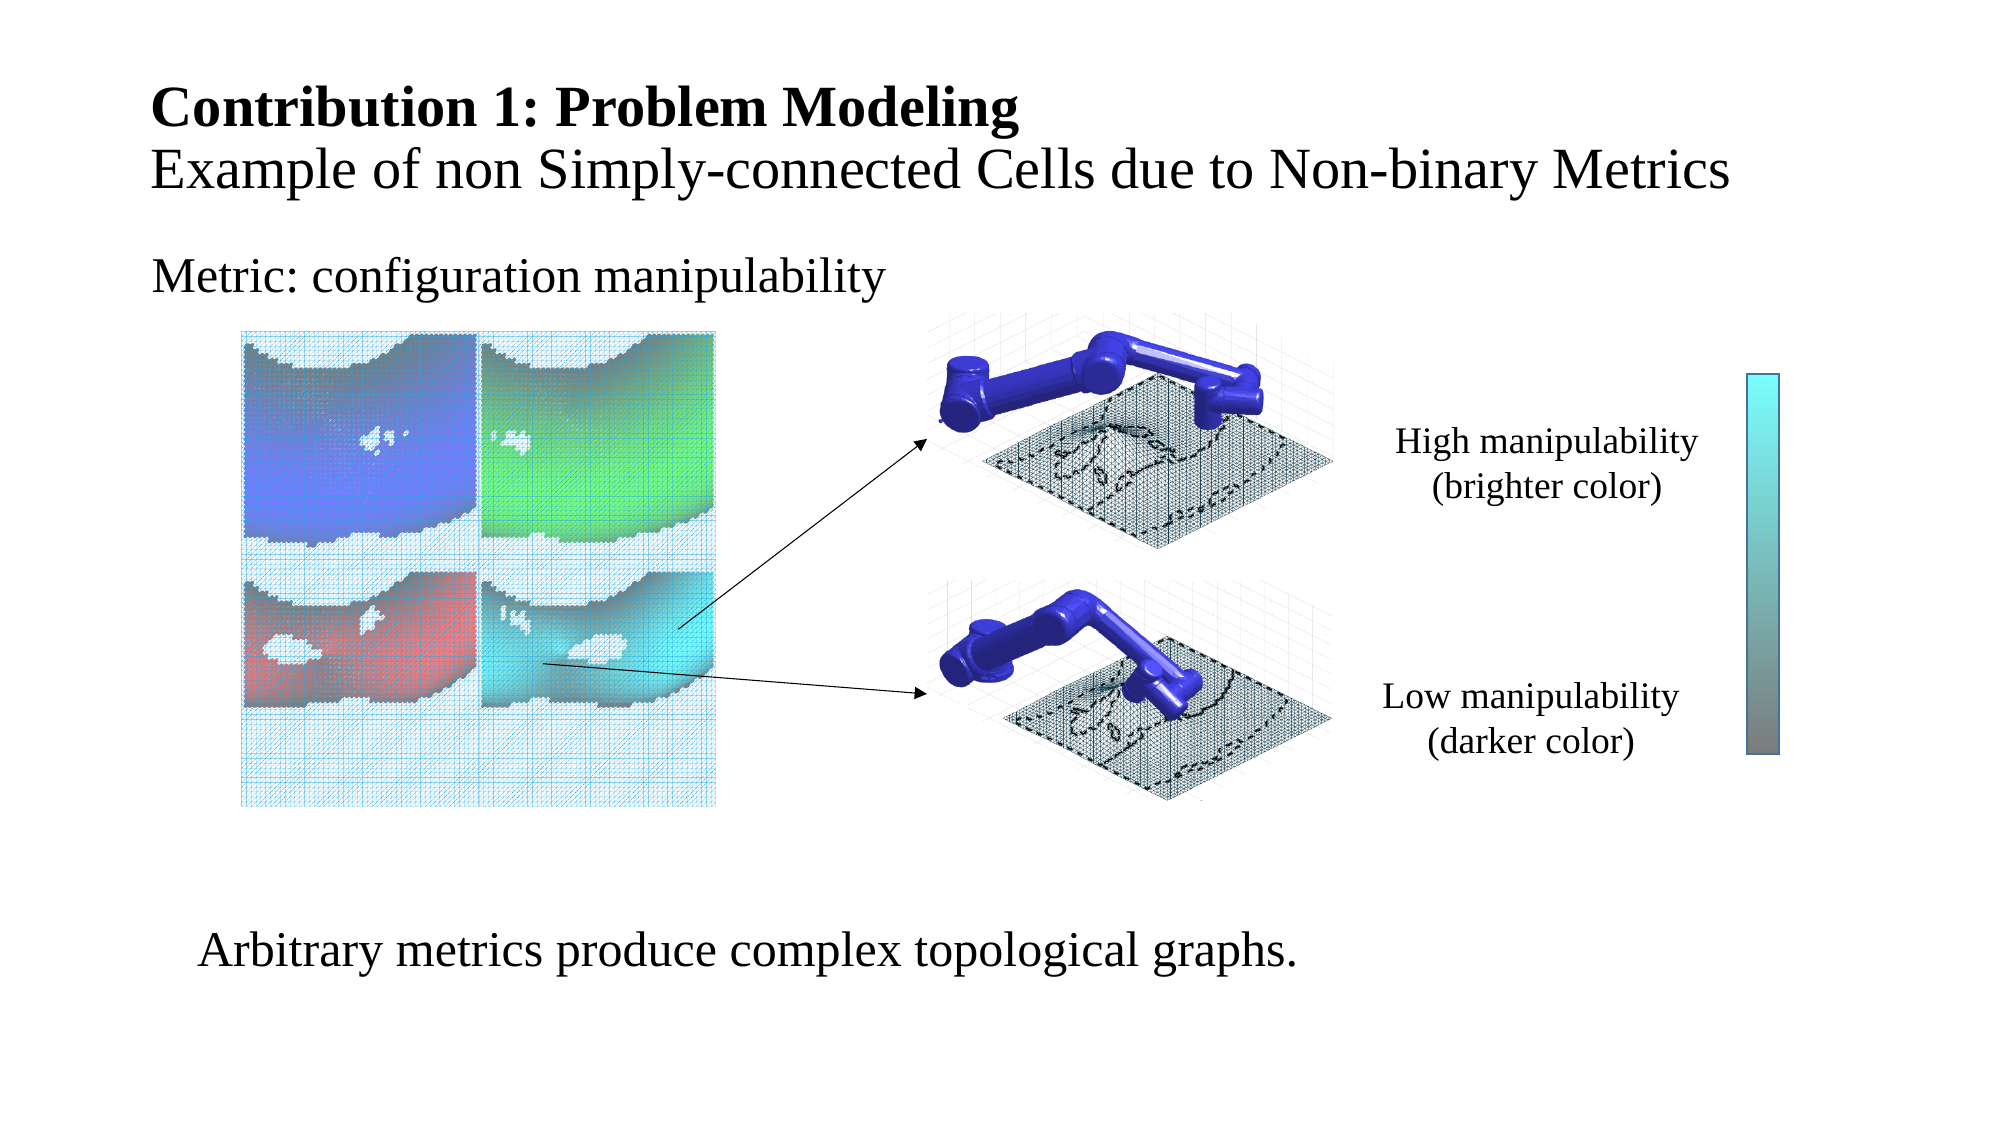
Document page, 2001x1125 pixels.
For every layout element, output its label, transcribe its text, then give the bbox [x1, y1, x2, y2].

text_box High manipulability (brighter color) [1366, 408, 1729, 514]
picture [241, 331, 716, 807]
text_box [1746, 373, 1780, 755]
text_box Low manipulability (darker color) [1367, 663, 1696, 769]
title Contribution 1: Problem Modeling Example of non Simply-connected Cells due to Non-binary Metrics [135, 68, 1983, 266]
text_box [678, 438, 927, 630]
picture [927, 313, 1344, 564]
text_box Arbitrary metrics produce complex topological graphs. [182, 909, 1315, 985]
text_box Metric: configuration manipulability [136, 235, 902, 310]
picture [927, 569, 1344, 819]
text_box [542, 663, 927, 695]
